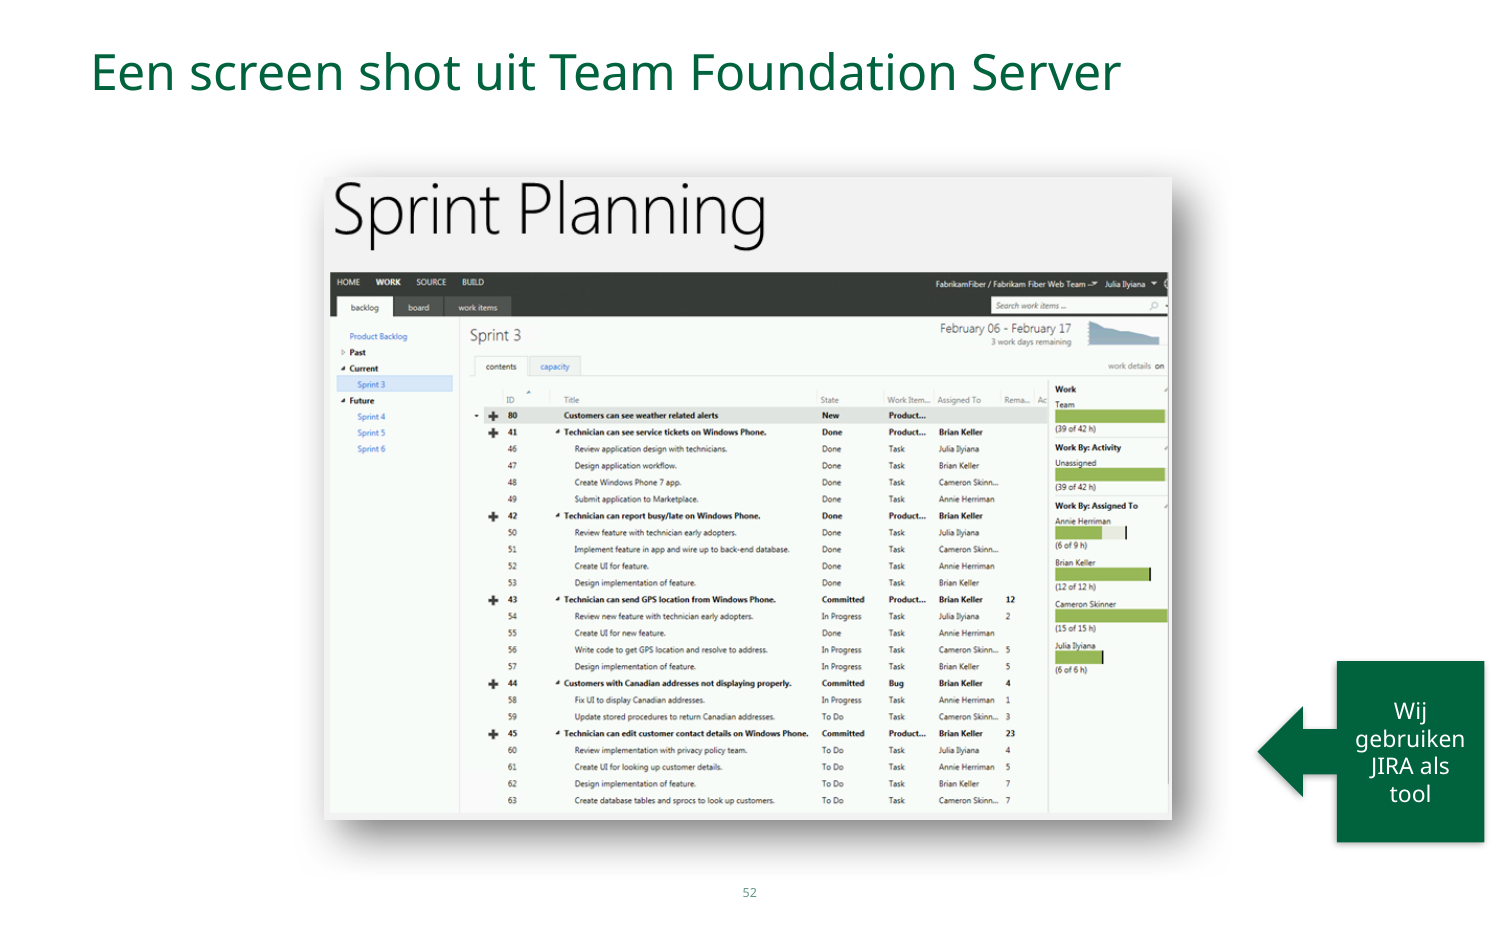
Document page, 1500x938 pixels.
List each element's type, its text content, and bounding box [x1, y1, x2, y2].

slide_number 52 [711, 869, 789, 919]
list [324, 177, 1173, 820]
title Een screen shot uit Team Foundation Server [75, 31, 1207, 108]
text_box Wij gebruiken JIRA als tool [1256, 660, 1486, 844]
